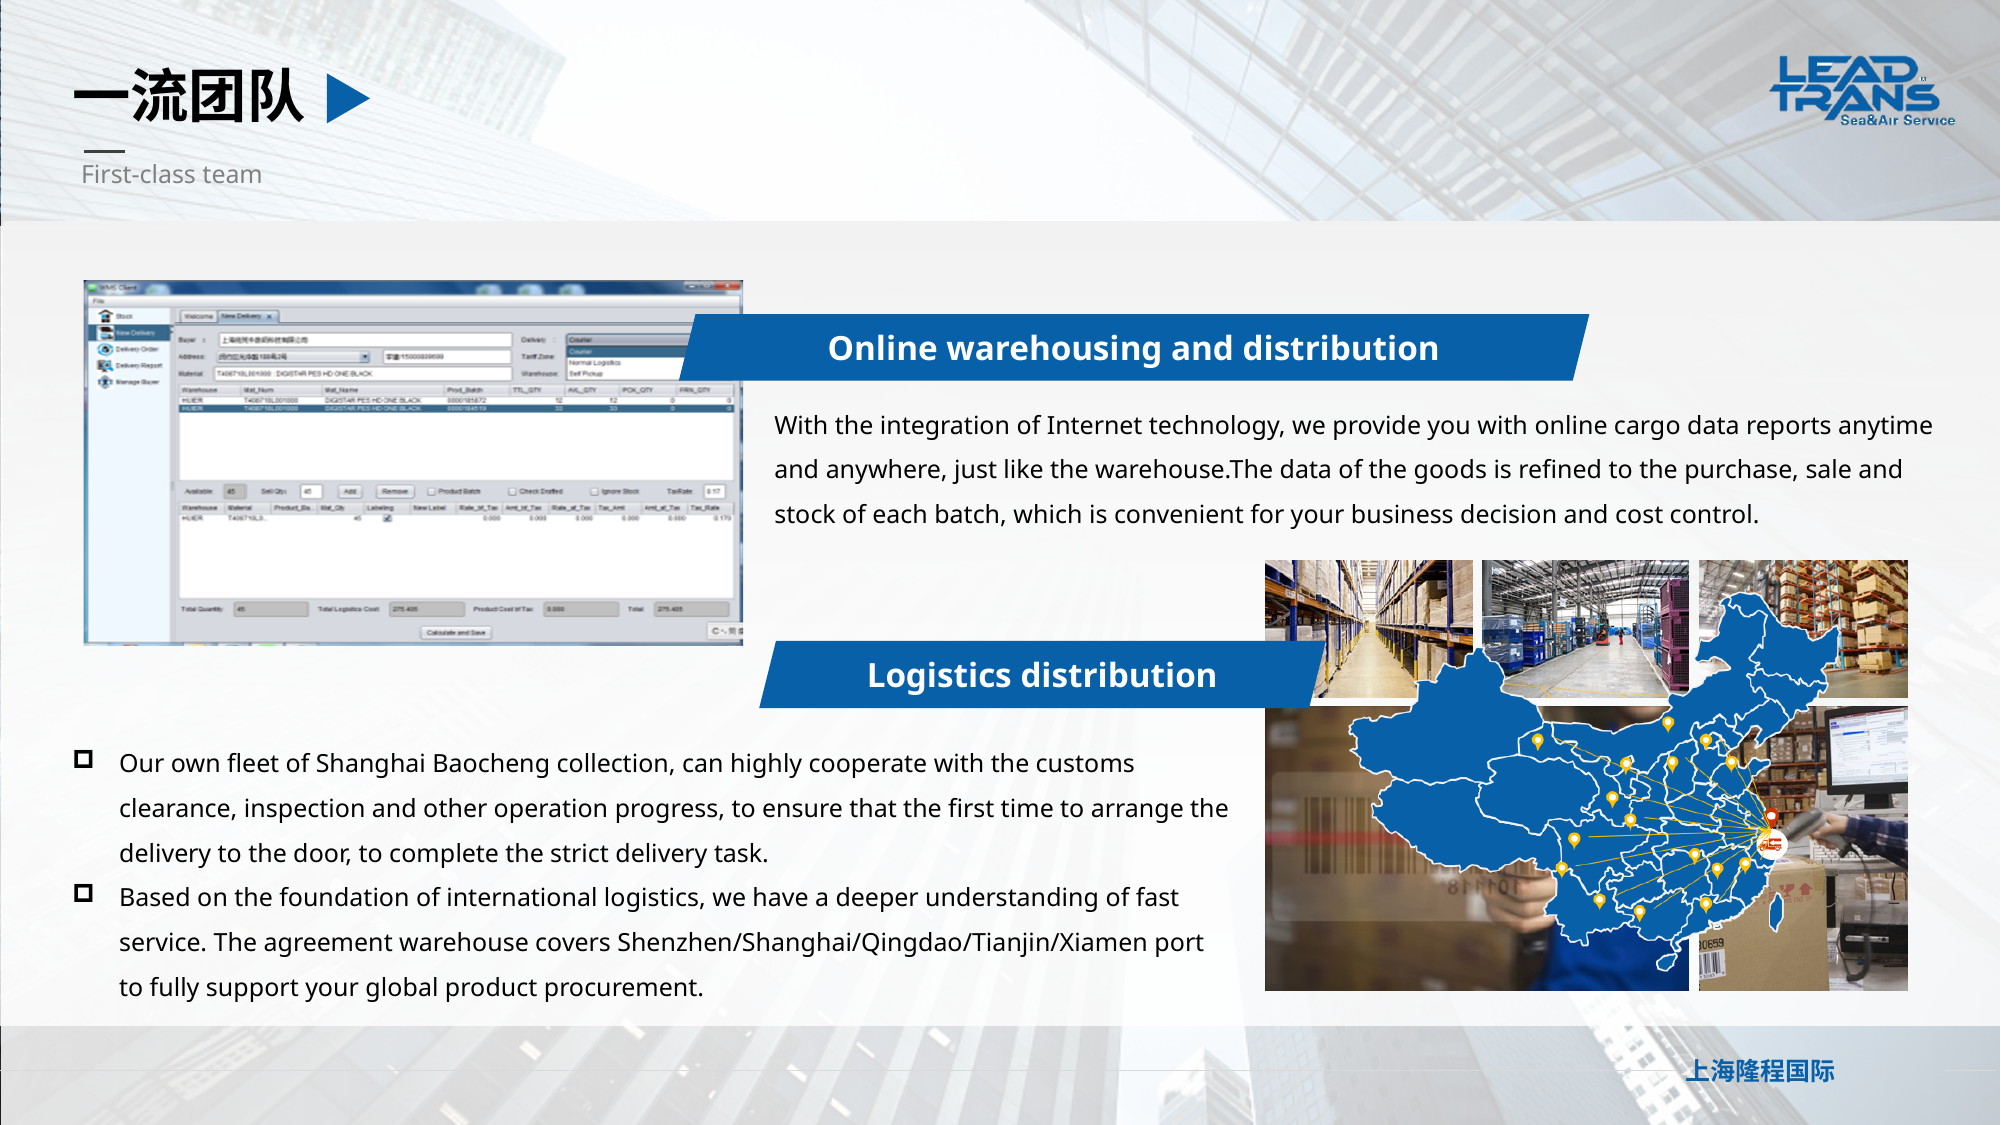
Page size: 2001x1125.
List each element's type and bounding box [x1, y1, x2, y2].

text_box [678, 313, 1982, 550]
text_box [57, 51, 1003, 197]
picture [0, 0, 2000, 1125]
